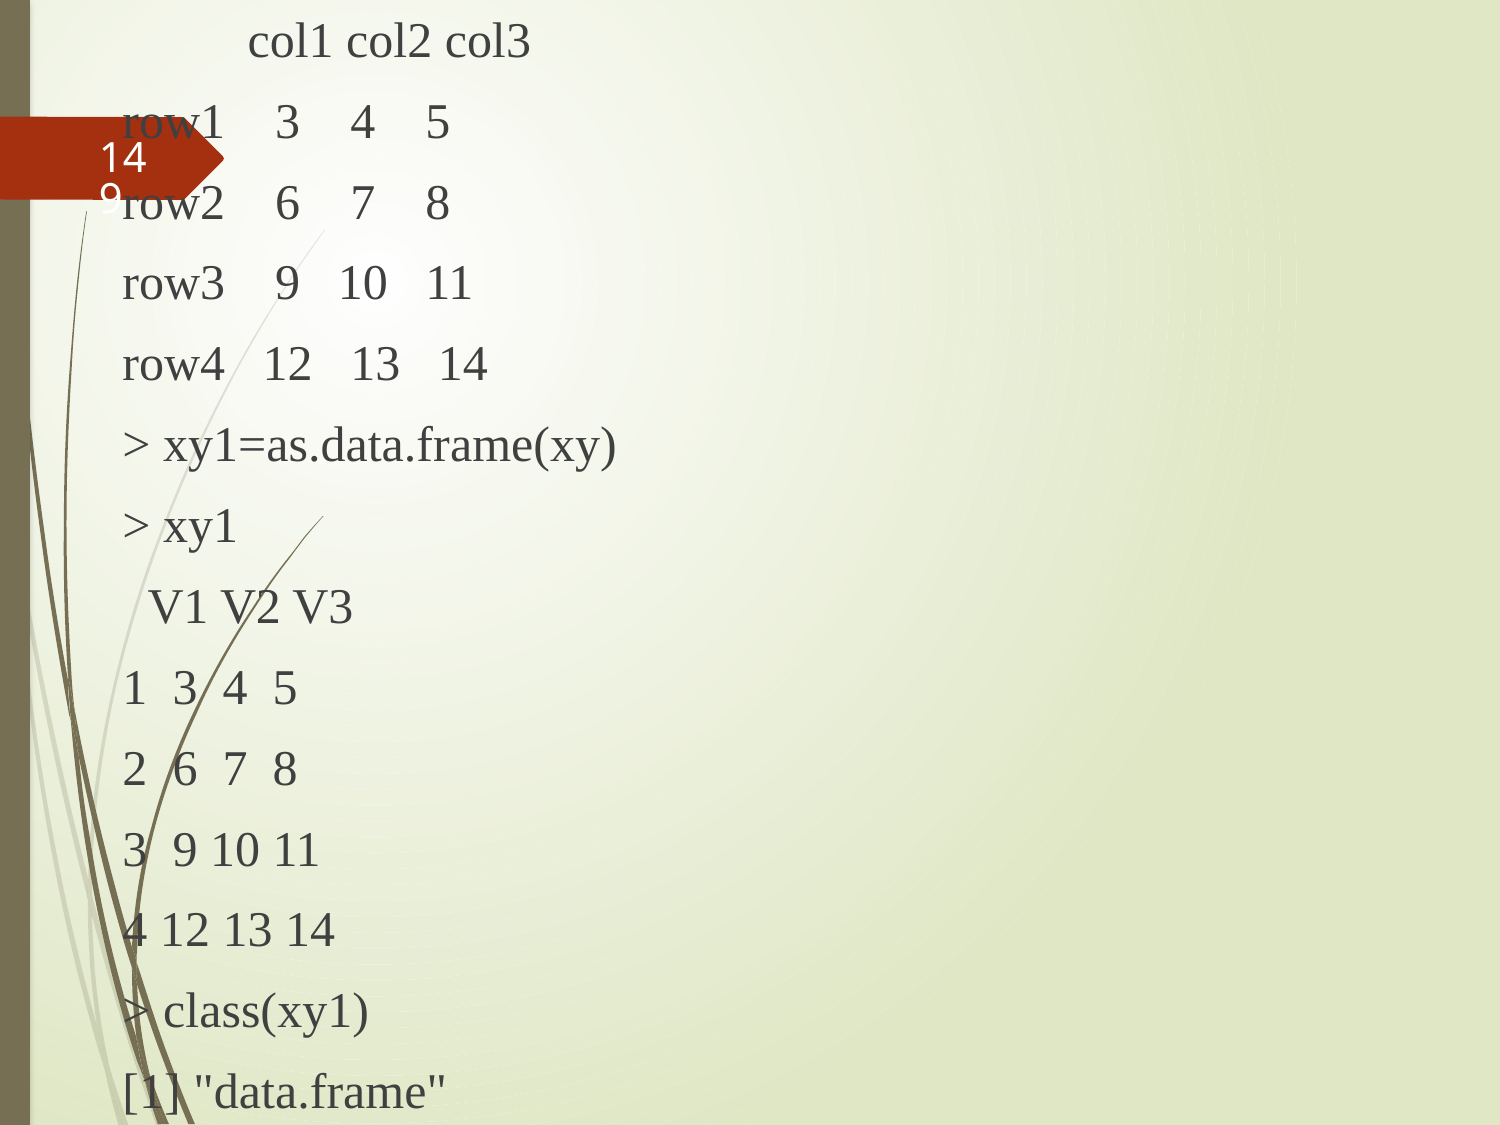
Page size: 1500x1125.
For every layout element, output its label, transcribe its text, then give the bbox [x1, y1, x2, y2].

list col1 col2 col3 row1 3 4 5 row2 6 7 8 row3 9 10 11 row4 12 13 14 > xy1=as.data.frame(xy) > xy1 V1 V2 V3 1 3 4 5 2 6 7 8 3 9 10 11 4 12 13 14 > class(xy1) [1] "data.frame" [107, 0, 1400, 970]
slide_number 149 [83, 129, 180, 190]
